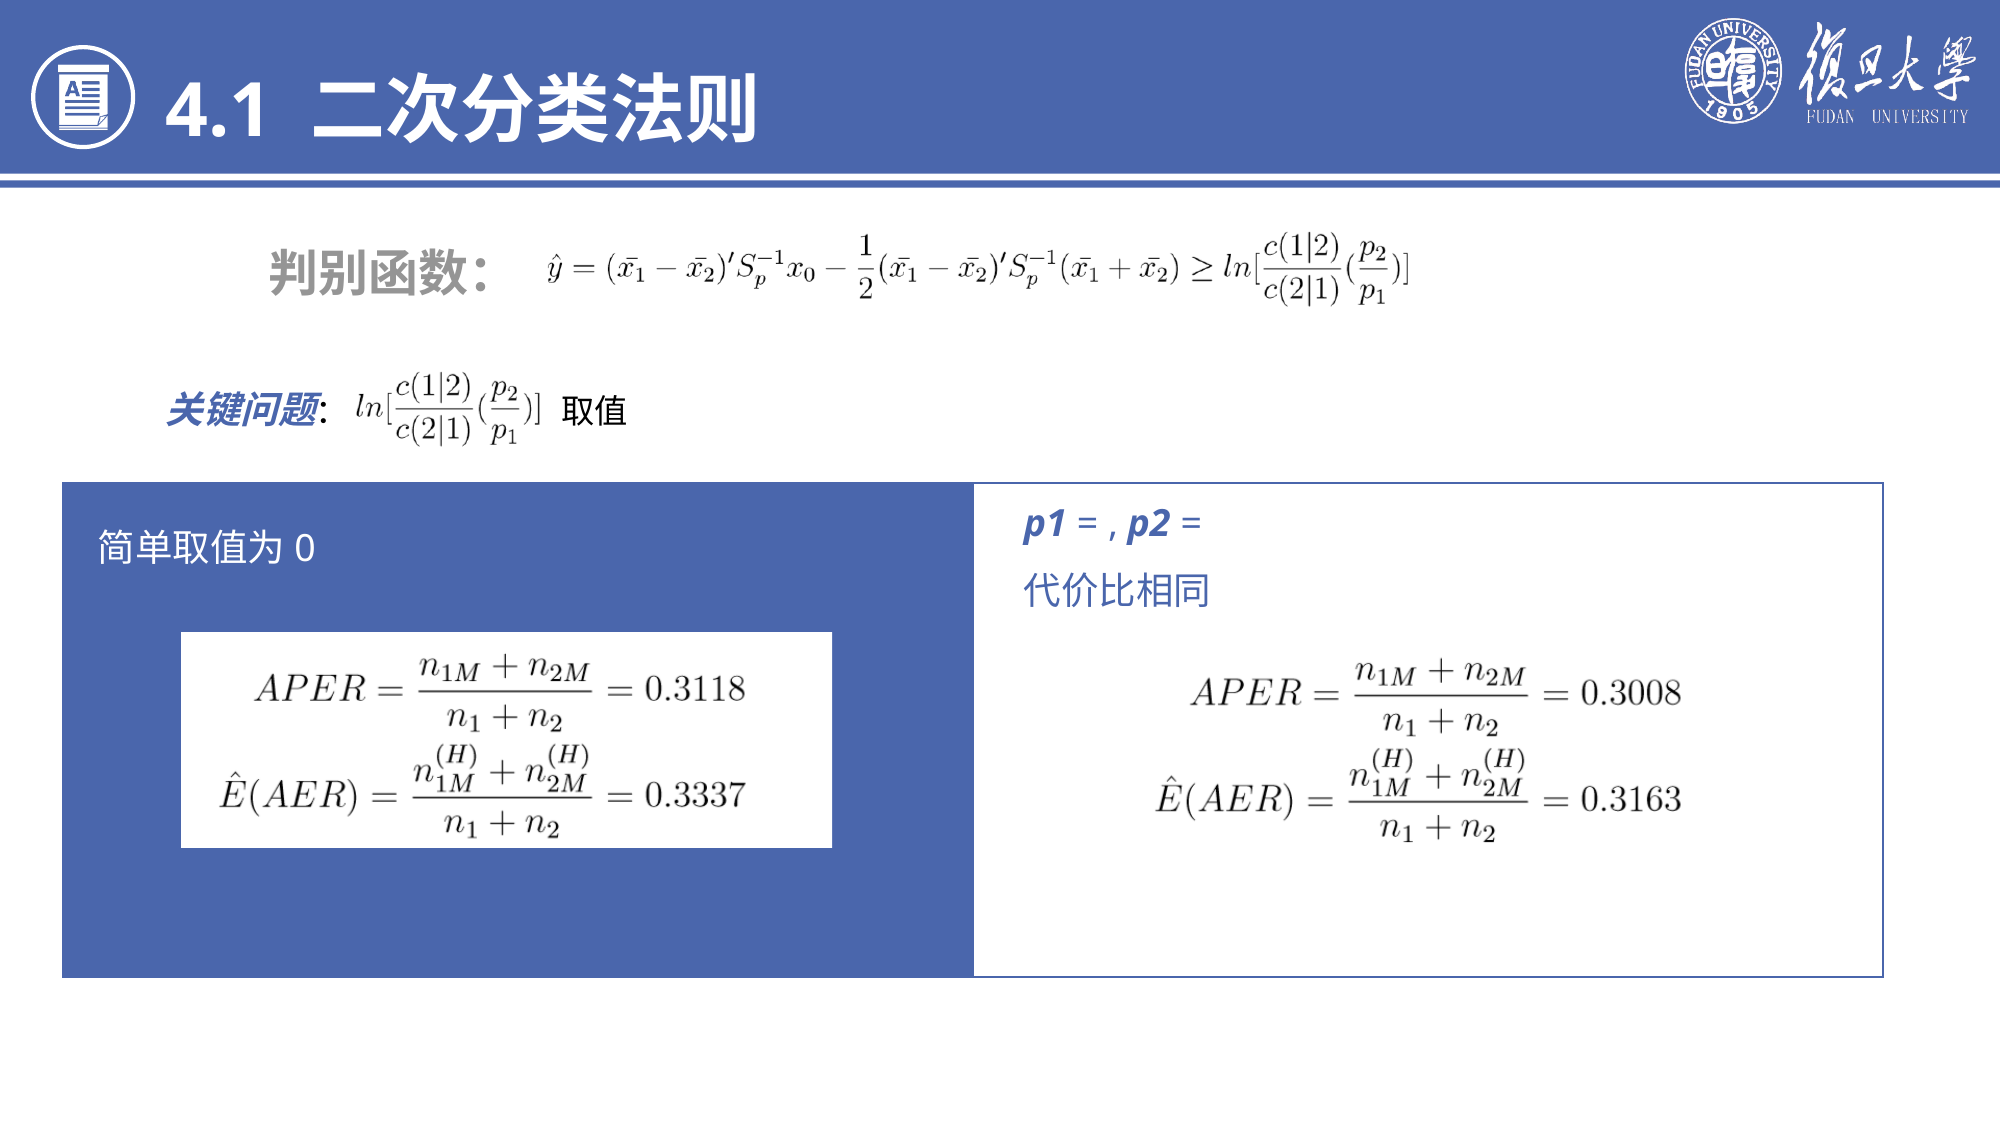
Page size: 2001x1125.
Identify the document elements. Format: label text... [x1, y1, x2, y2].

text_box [1670, 8, 1996, 129]
text_box [0, 179, 2000, 189]
picture [347, 359, 561, 465]
text_box [0, 0, 2000, 175]
picture [518, 219, 1482, 325]
text_box [972, 482, 1884, 978]
picture [181, 632, 833, 848]
picture [1127, 656, 1729, 845]
text_box 简单取值为0 [83, 493, 930, 576]
text_box 判别函数： [253, 228, 518, 316]
text_box 关键问题： 的取值 [150, 355, 729, 482]
text_box 4.1 二次分类法则 [150, 9, 1088, 160]
text_box [62, 482, 972, 978]
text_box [33, 47, 134, 148]
